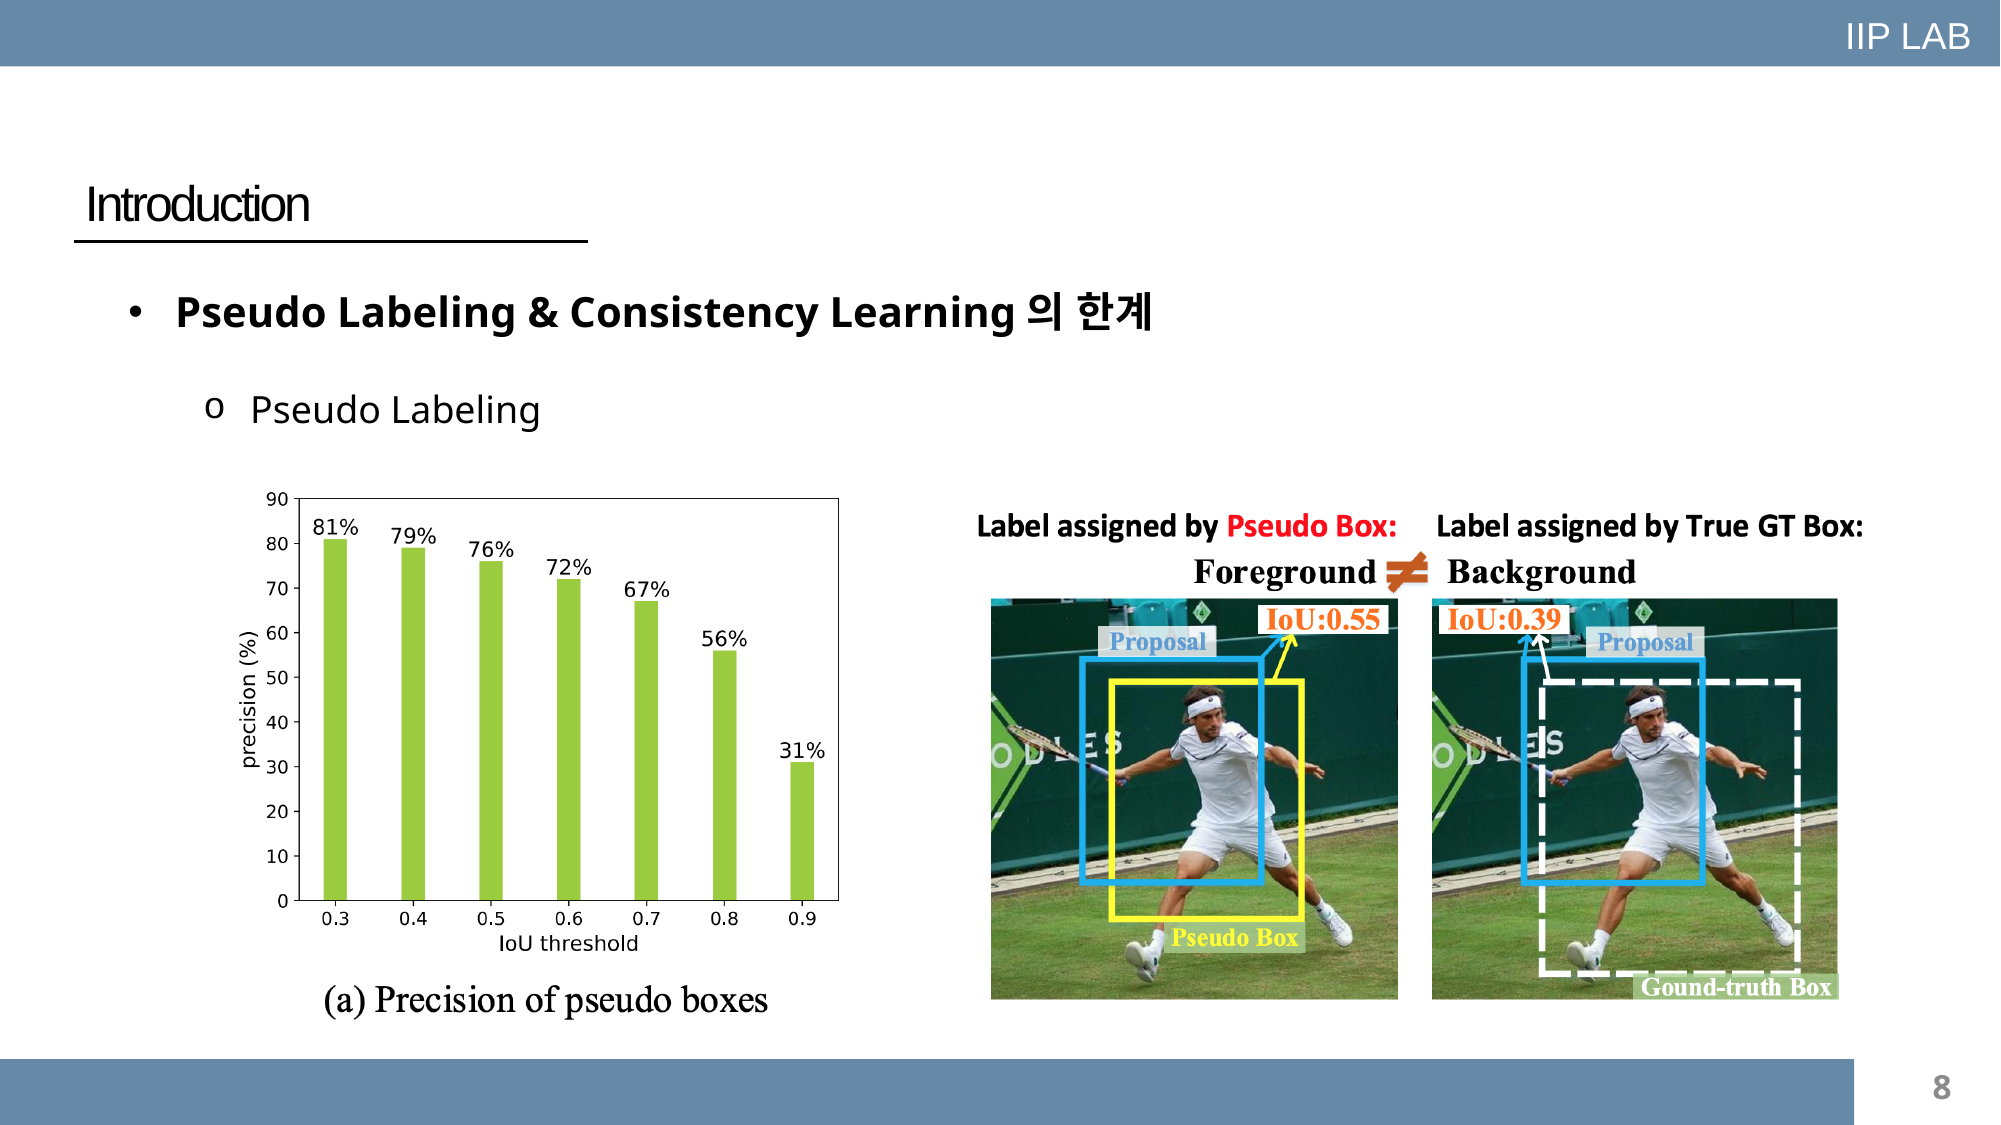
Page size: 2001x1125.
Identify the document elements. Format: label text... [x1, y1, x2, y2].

text_box [0, 1058, 1855, 1125]
text_box IIP LAB [1830, 4, 1987, 65]
text_box Introduction [70, 164, 1196, 240]
picture [228, 472, 863, 1039]
slide_number 8 [1889, 1059, 1967, 1119]
text_box [0, 0, 2000, 67]
text_box Pseudo Labeling & Consistency Learning의 한계 Pseudo Labeling [113, 278, 1329, 799]
picture [965, 490, 1887, 1021]
